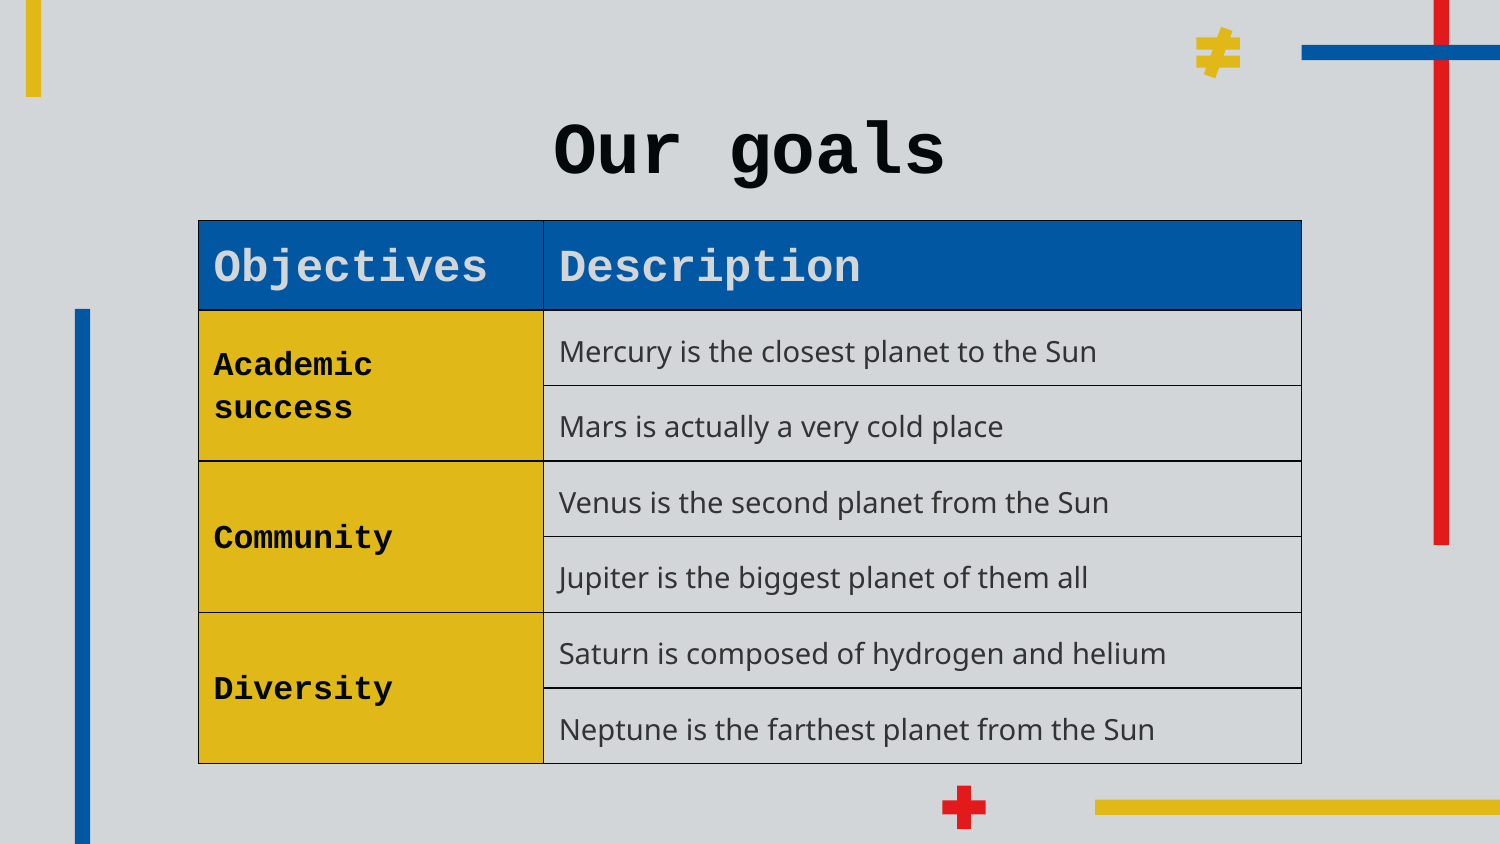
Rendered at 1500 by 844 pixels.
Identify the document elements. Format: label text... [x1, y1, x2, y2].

table_cell Mars is actually a very cold place [544, 386, 1301, 460]
table_cell Jupiter is the biggest planet of them all [544, 537, 1301, 612]
table_cell Neptune is the farthest planet from the Sun [544, 689, 1301, 763]
table_cell Academic success [199, 311, 543, 460]
table_cell Community [199, 462, 543, 612]
title Our goals [118, 72, 1382, 167]
table_header Description [544, 221, 1301, 309]
table_cell Mercury is the closest planet to the Sun [544, 311, 1301, 385]
table_cell Diversity [199, 613, 543, 763]
table_cell Saturn is composed of hydrogen and helium [544, 613, 1301, 687]
table_cell Venus is the second planet from the Sun [544, 462, 1301, 536]
table_header Objectives [199, 221, 543, 309]
